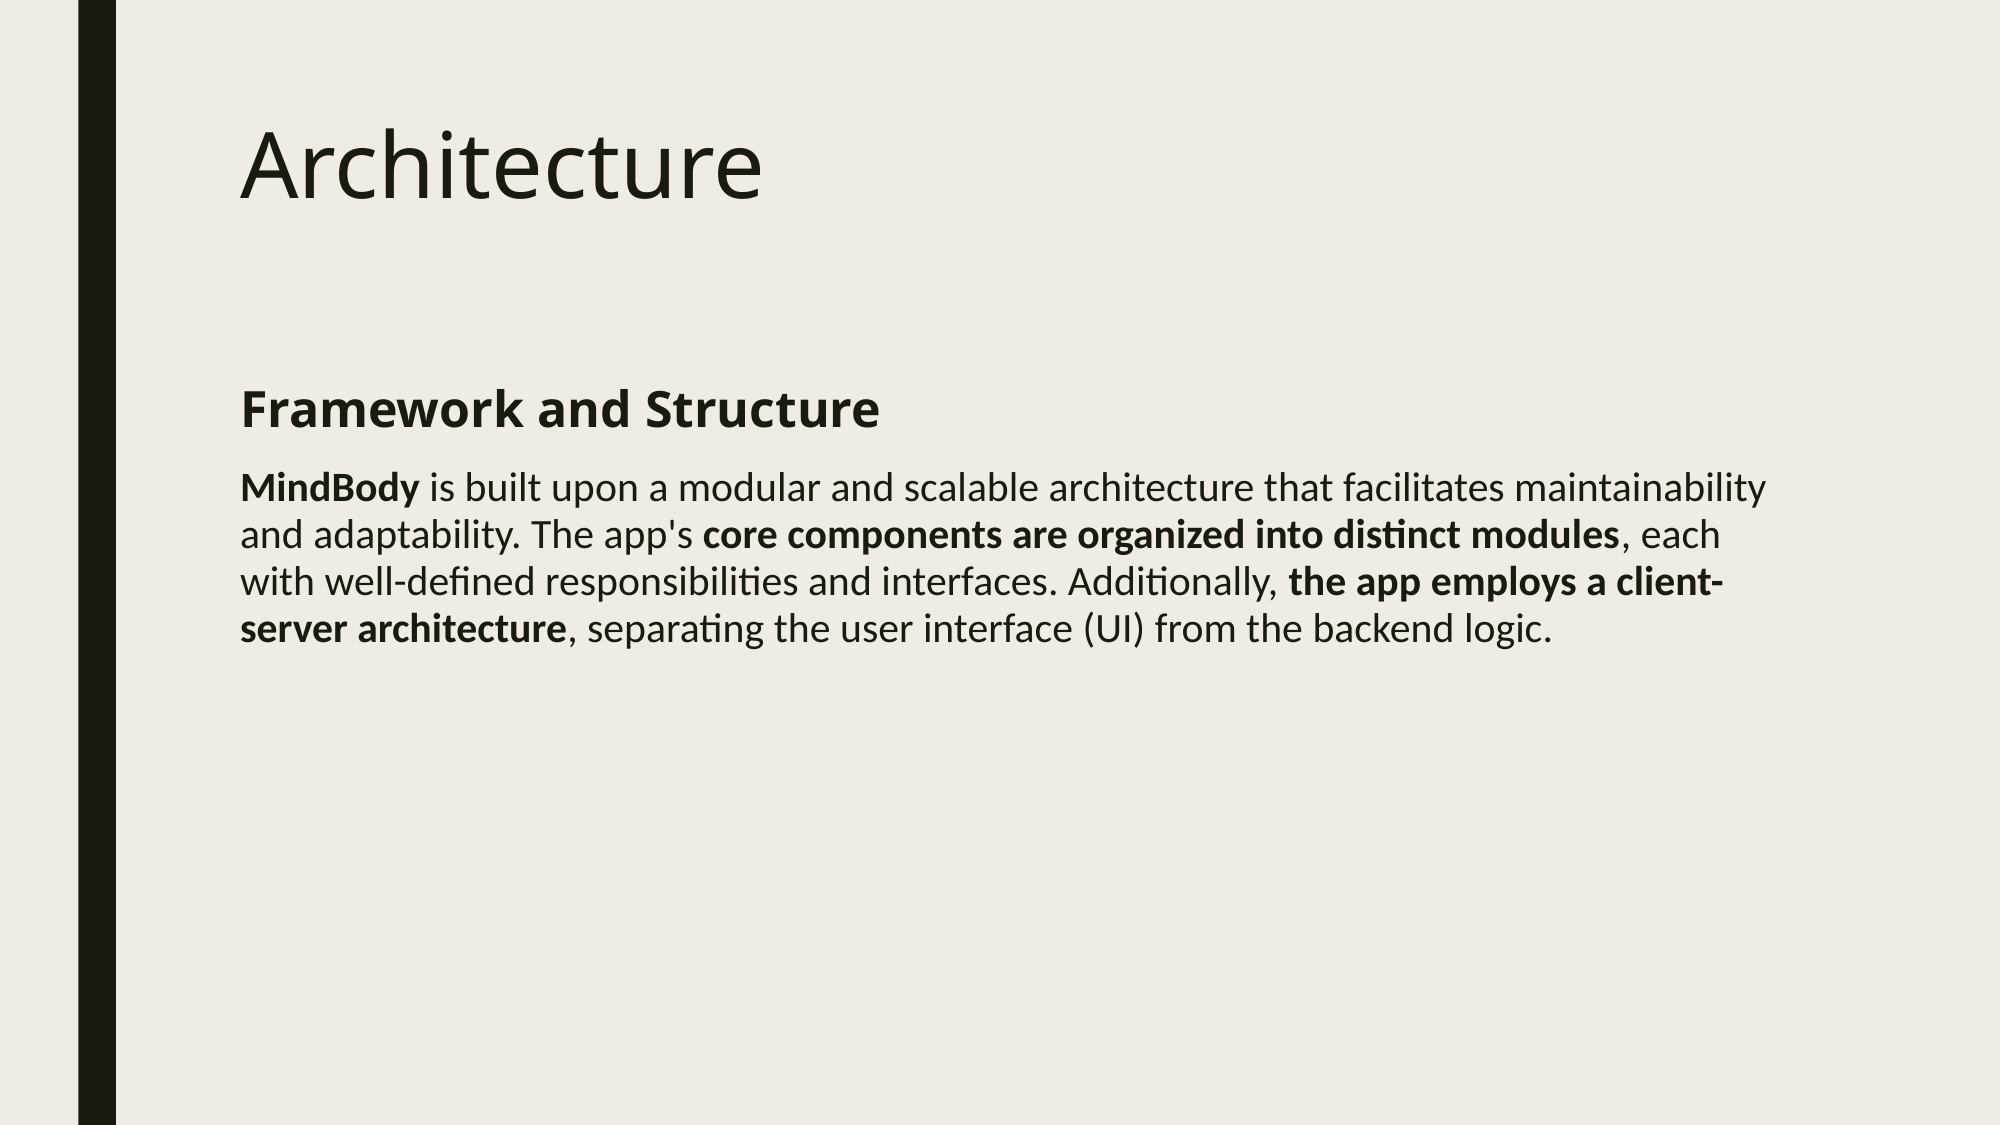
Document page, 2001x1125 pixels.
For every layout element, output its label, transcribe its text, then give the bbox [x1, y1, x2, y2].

list Framework and Structure MindBody is built upon a modular and scalable architecture that facilitates maintainability and adaptability. The app's core components are organized into distinct modules, each with well-defined responsibilities and interfaces. Additionally, the app employs a client-server architecture, separating the user interface (UI) from the backend logic. [225, 375, 1800, 963]
title Architecture [225, 112, 1800, 357]
